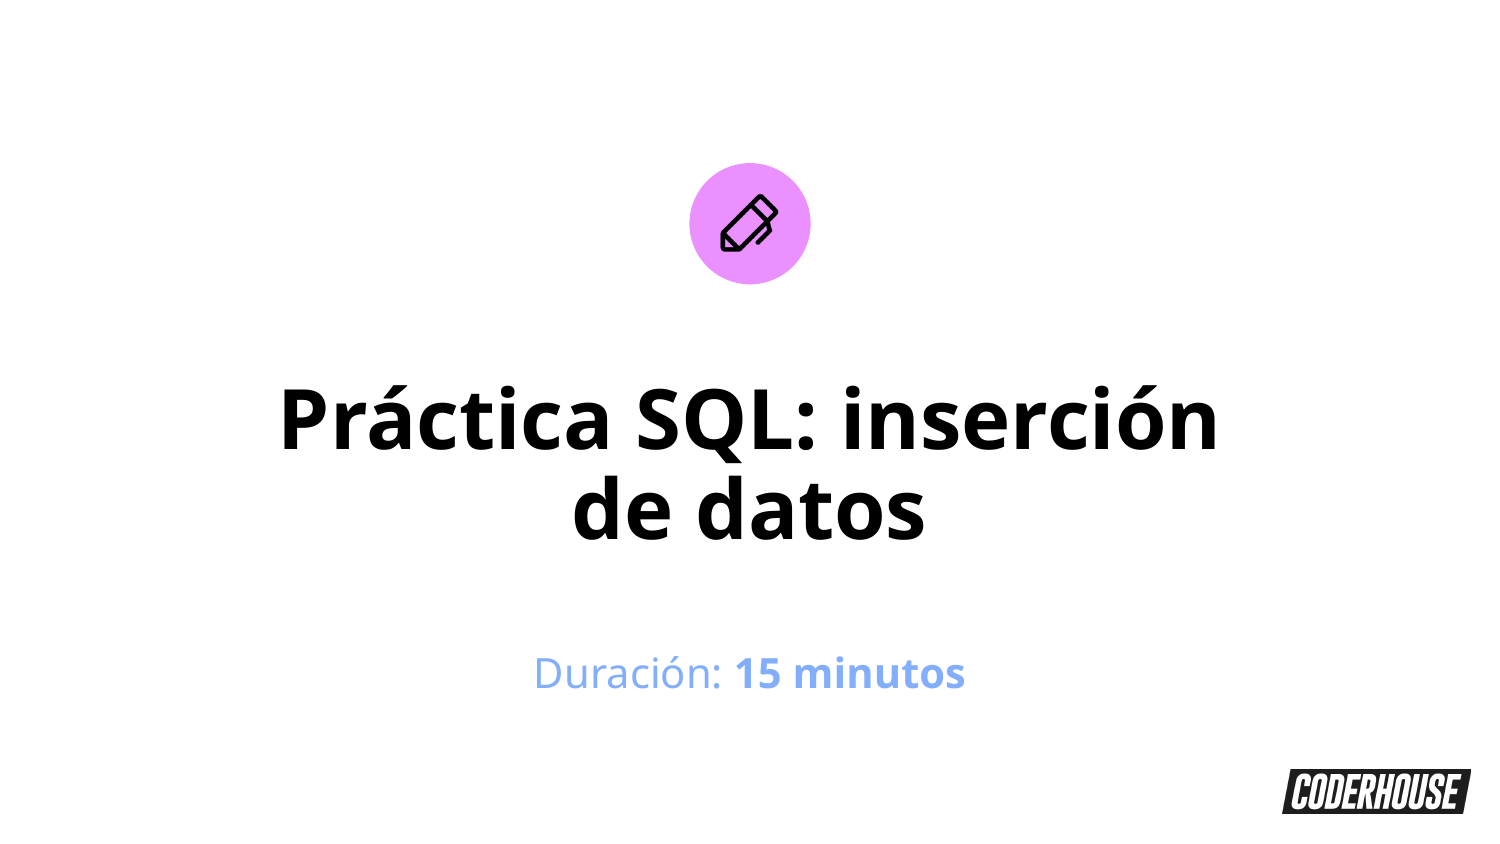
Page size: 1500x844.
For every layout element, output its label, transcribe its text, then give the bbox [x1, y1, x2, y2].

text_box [689, 162, 811, 285]
text_box Duración: 15 minutos [161, 631, 1339, 712]
text_box Práctica SQL: inserción de datos [239, 362, 1261, 573]
picture [1281, 769, 1471, 814]
